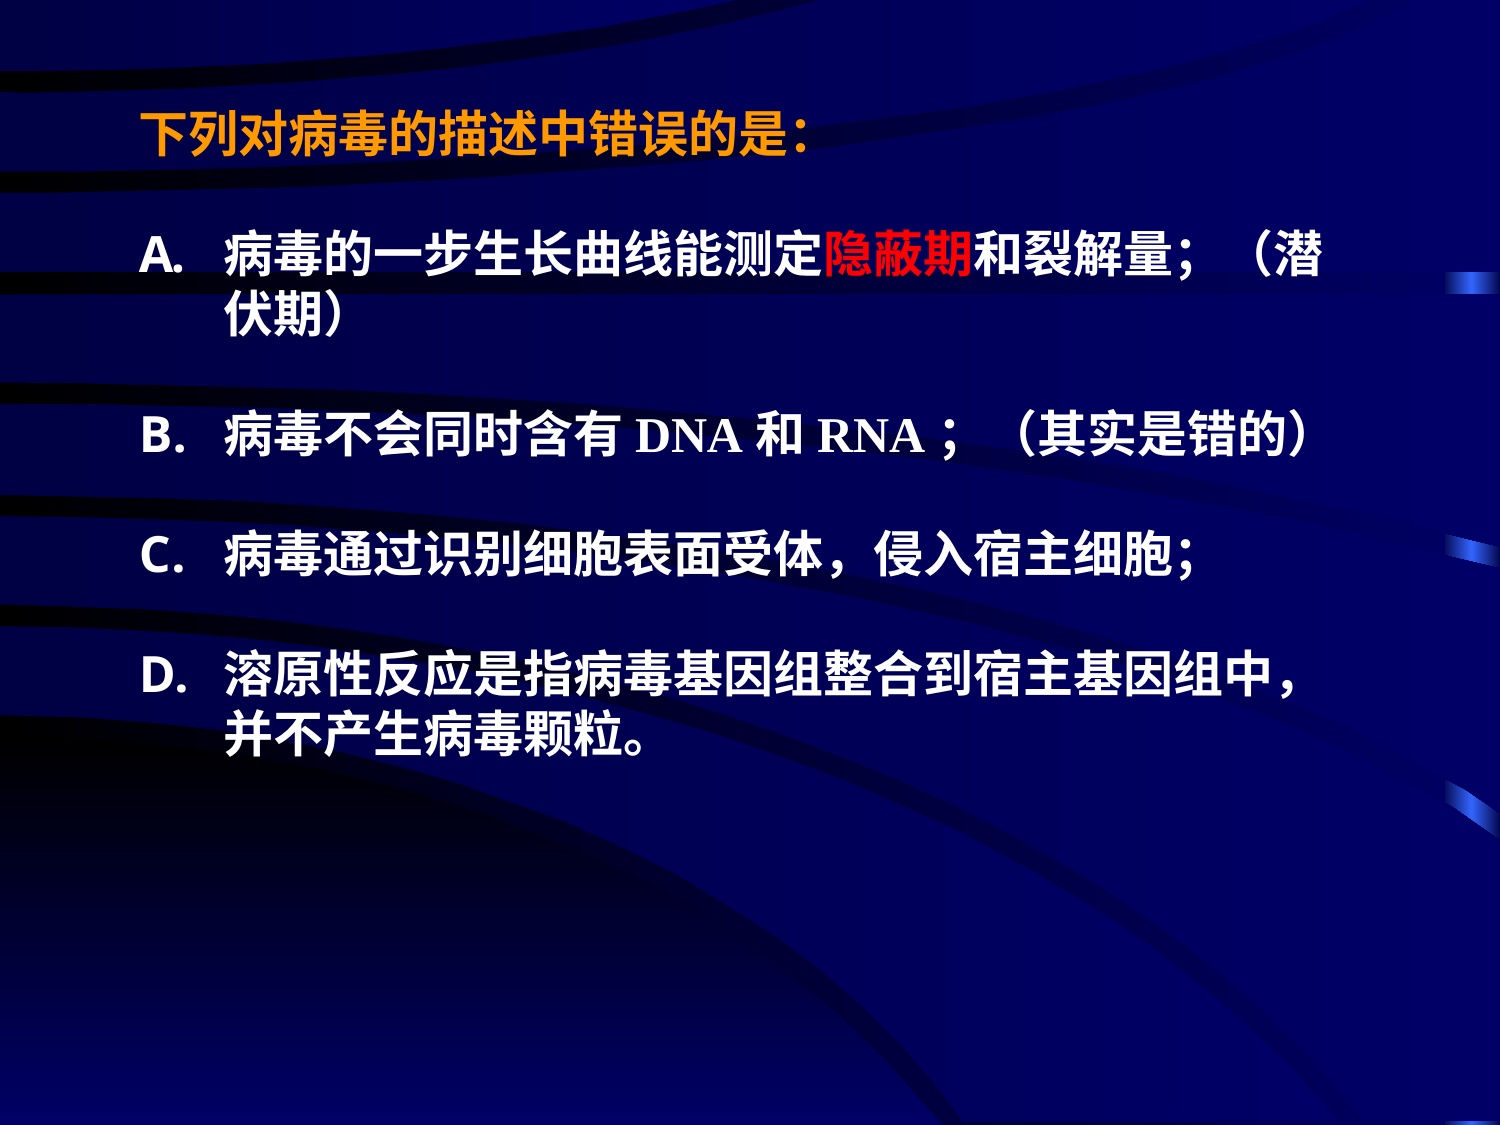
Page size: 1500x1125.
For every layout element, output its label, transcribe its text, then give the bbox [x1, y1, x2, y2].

text_box 下列对病毒的描述中错误的是： 病毒的一步生长曲线能测定隐蔽期和裂解量；（潜伏期） 病毒不会同时含有DNA和RNA；（其实是错的） 病毒通过识别细胞表面受体，侵入宿主细胞； 溶原性反应是指病毒基因组整合到宿主基因组中，并不产生病毒颗粒。 [123, 95, 1388, 771]
